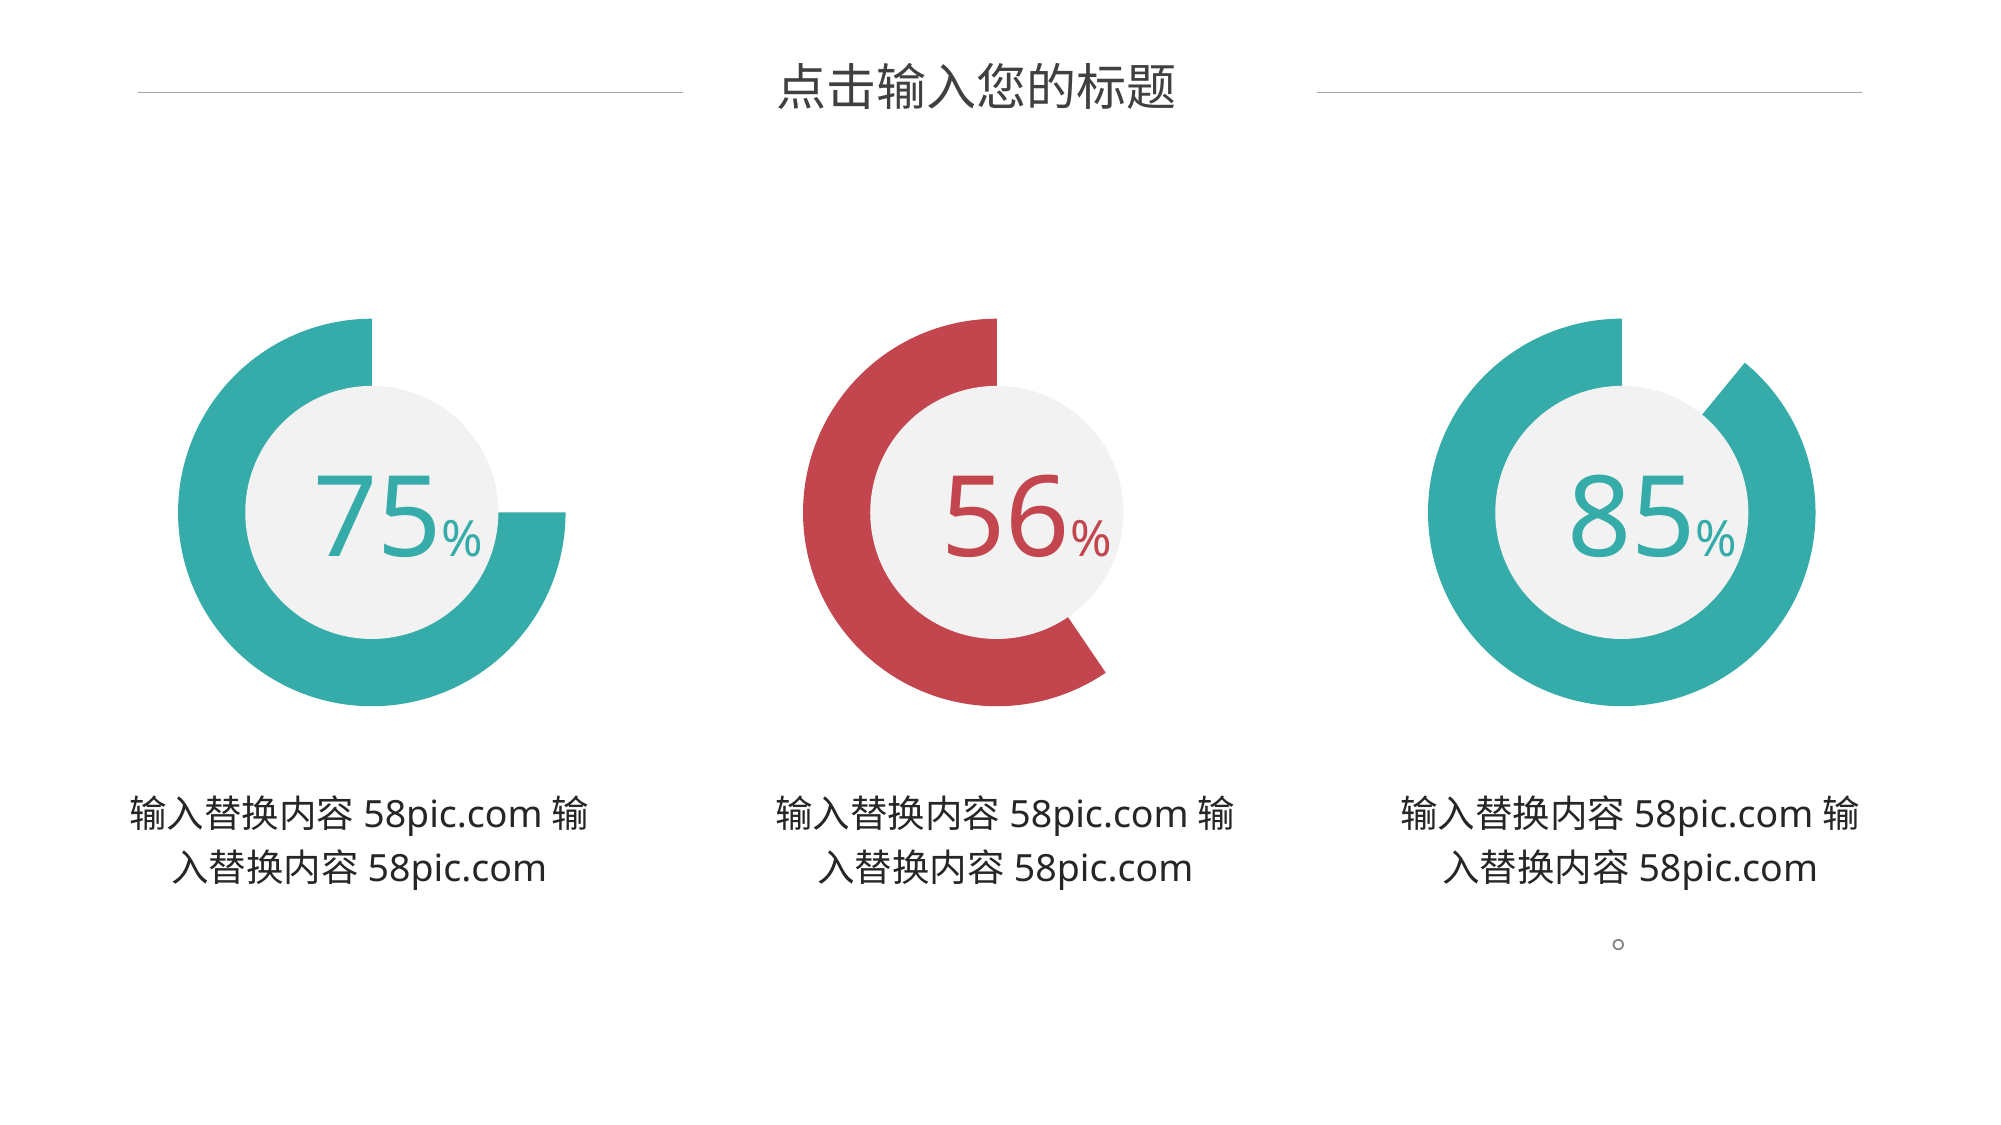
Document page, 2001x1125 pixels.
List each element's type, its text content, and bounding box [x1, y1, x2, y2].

text_box 点击输入您的标题 [669, 55, 1284, 92]
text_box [749, 318, 1262, 893]
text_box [103, 318, 616, 893]
text_box 点击输入您的标题 [669, 93, 1284, 116]
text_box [1373, 318, 1887, 958]
